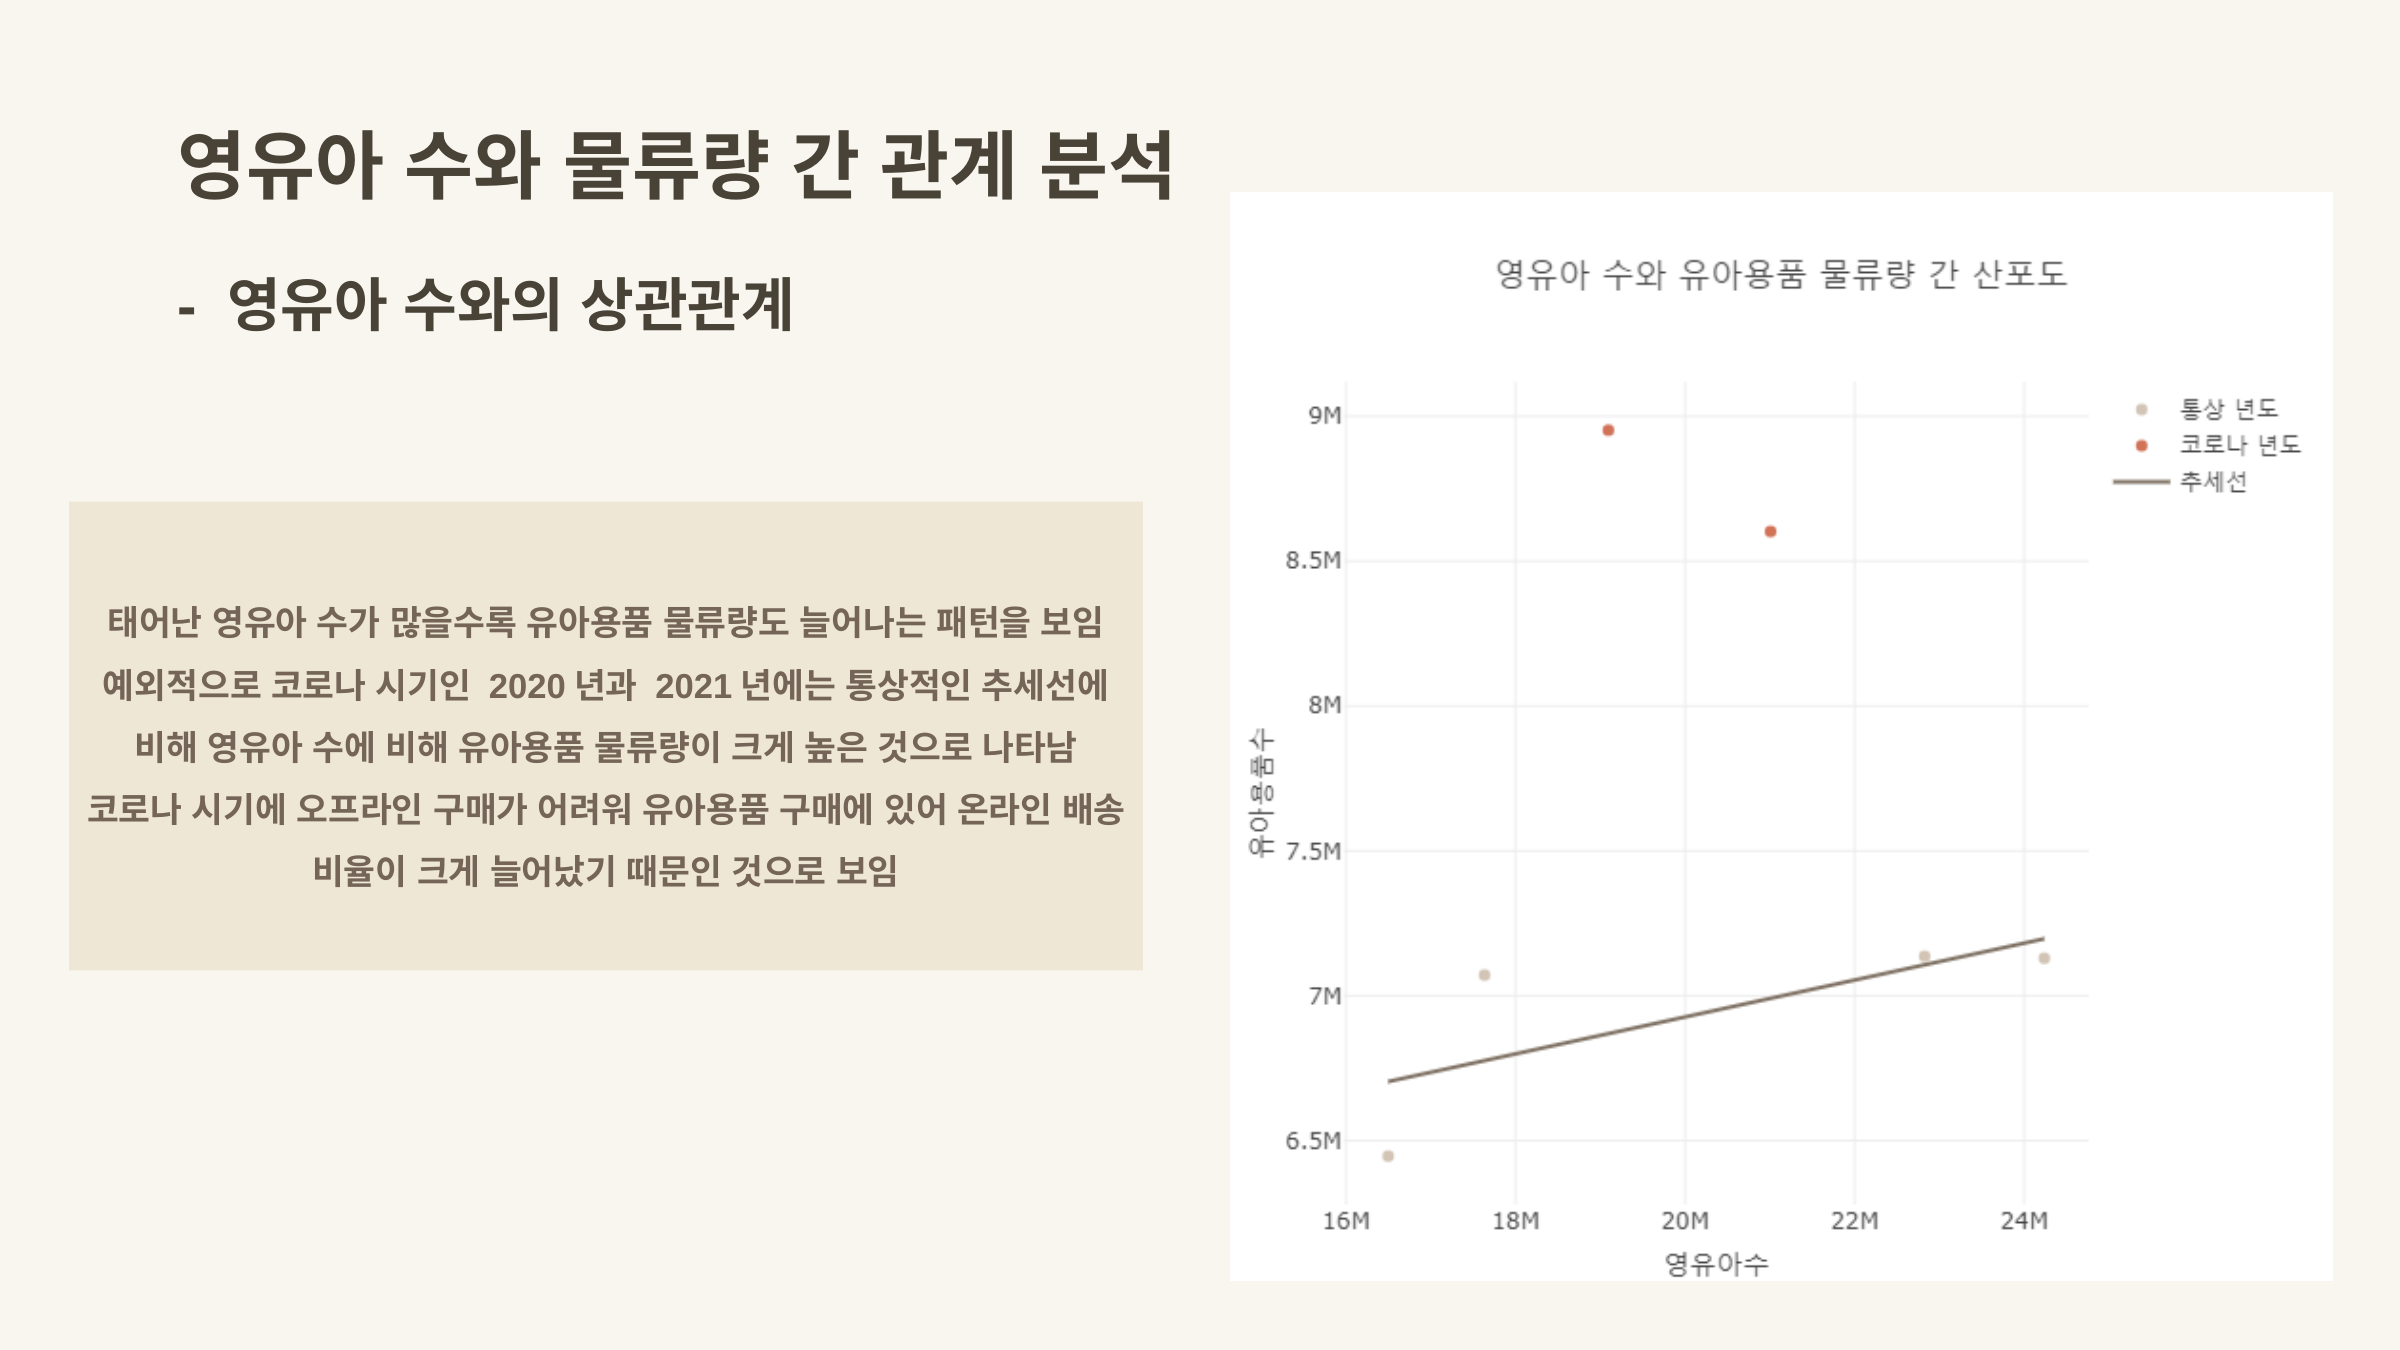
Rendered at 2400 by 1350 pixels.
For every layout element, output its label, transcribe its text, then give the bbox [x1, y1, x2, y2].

picture [1230, 191, 2333, 1281]
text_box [68, 501, 1144, 971]
text_box 영유아 수와 물류량 간 관계 분석 - 영유아 수와의 상관관계 [162, 71, 1294, 305]
